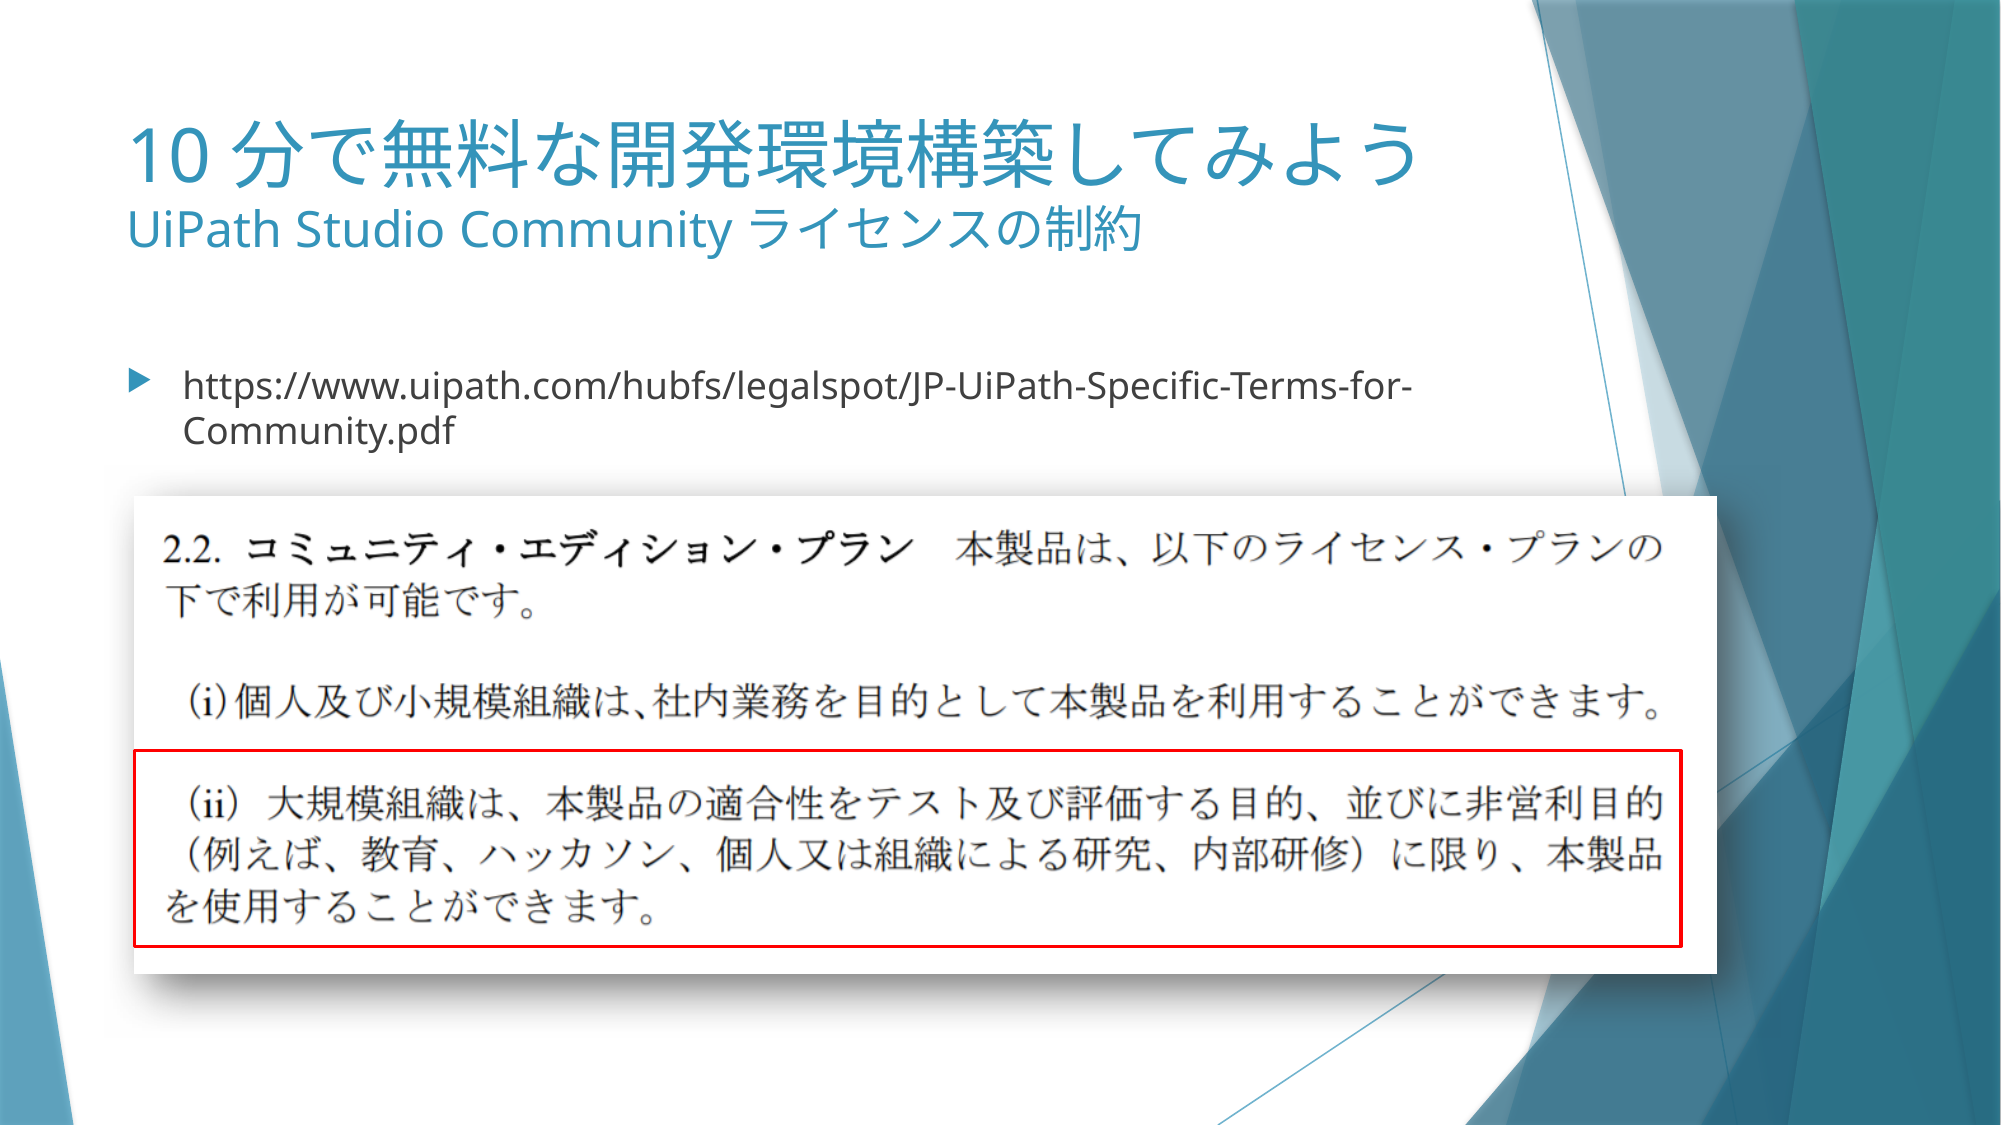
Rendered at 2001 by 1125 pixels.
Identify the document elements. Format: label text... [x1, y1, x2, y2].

picture [133, 496, 1717, 974]
title 10分で無料な開発環境構築してみよう UiPath Studio Communityライセンスの制約 [111, 99, 1522, 317]
list https://www.uipath.com/hubfs/legalspot/JP-UiPath-Specific-Terms-for-Community.pdf [111, 354, 1522, 992]
